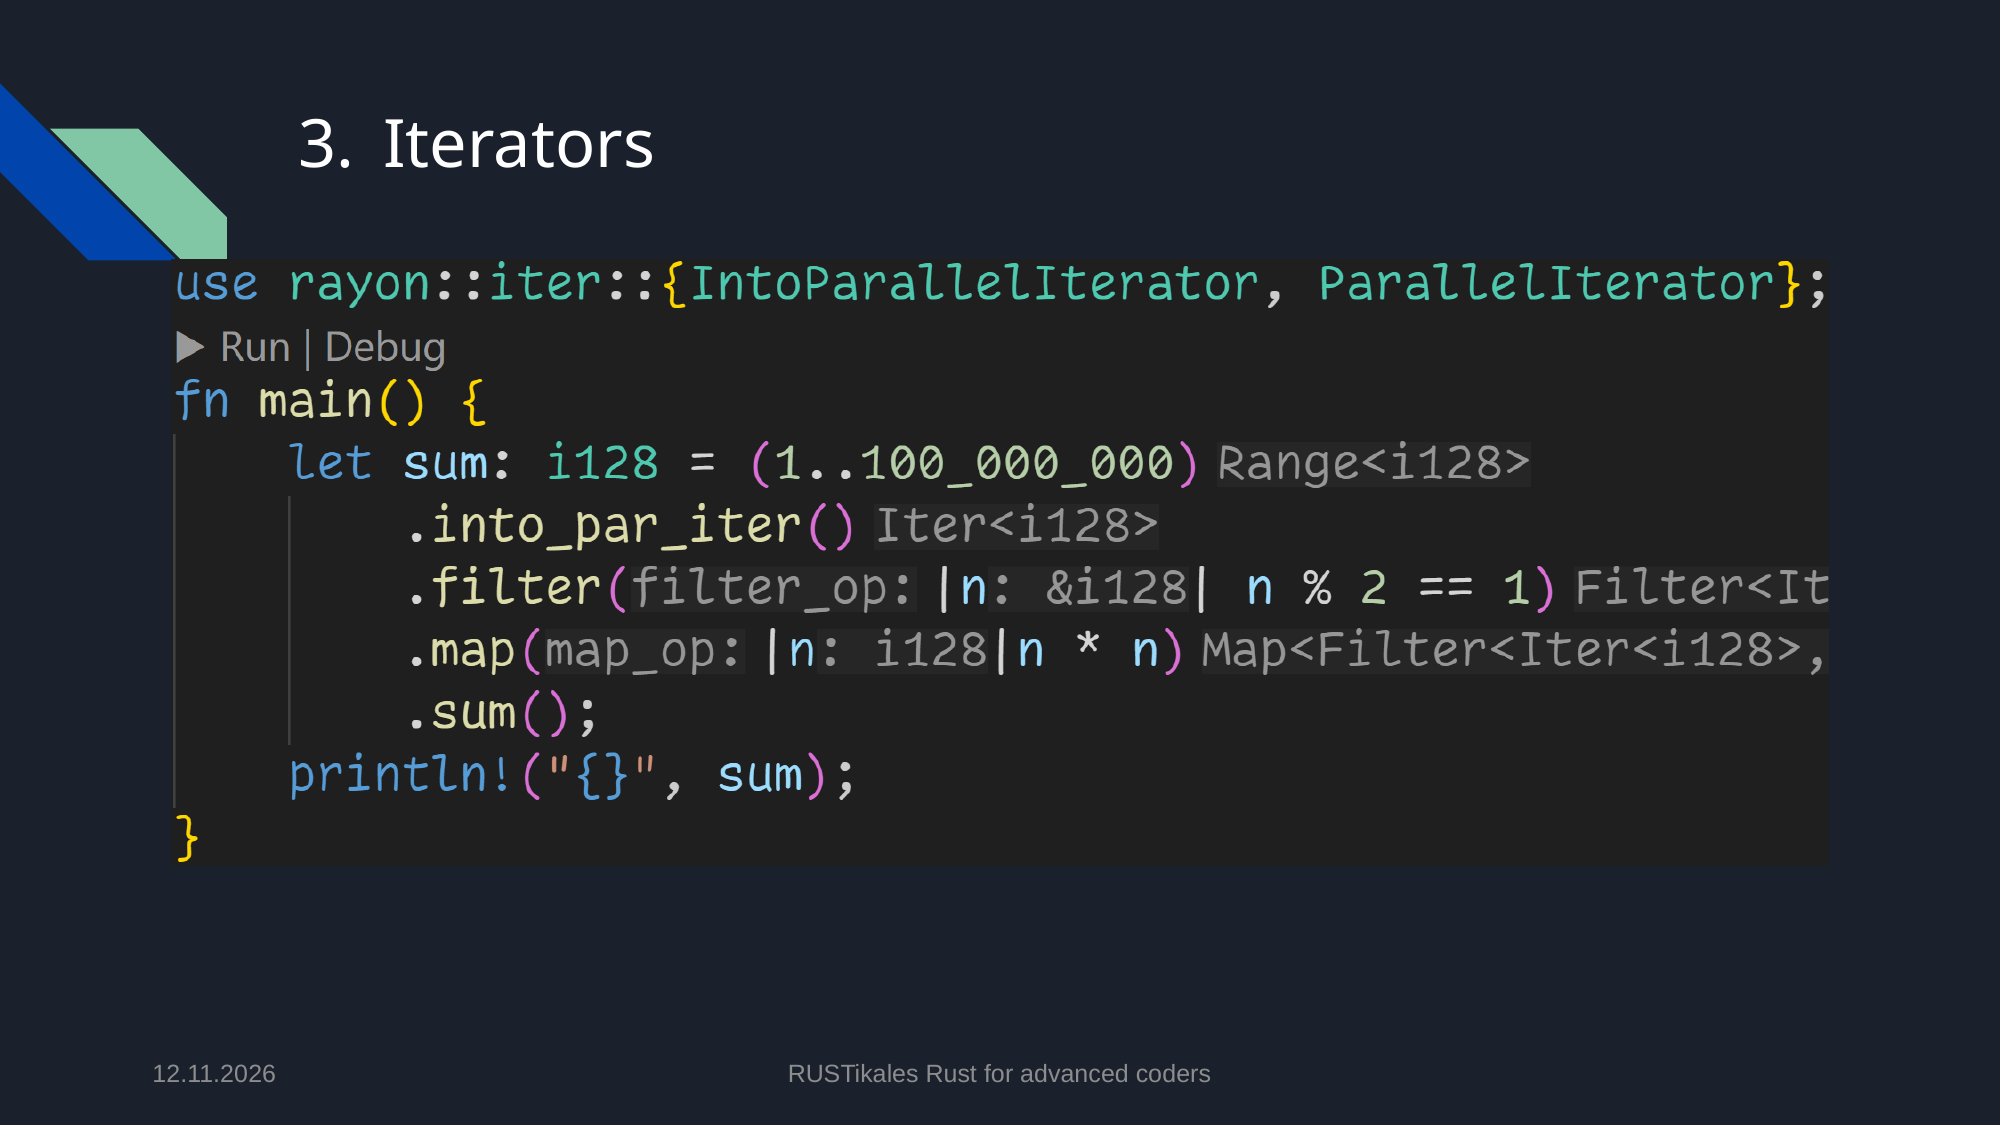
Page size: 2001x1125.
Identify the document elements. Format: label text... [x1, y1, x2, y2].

picture [170, 258, 1830, 867]
footer RUSTikales Rust for advanced coders [662, 1042, 1338, 1103]
title Iterators [283, 86, 1824, 258]
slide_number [137, 1042, 588, 1103]
